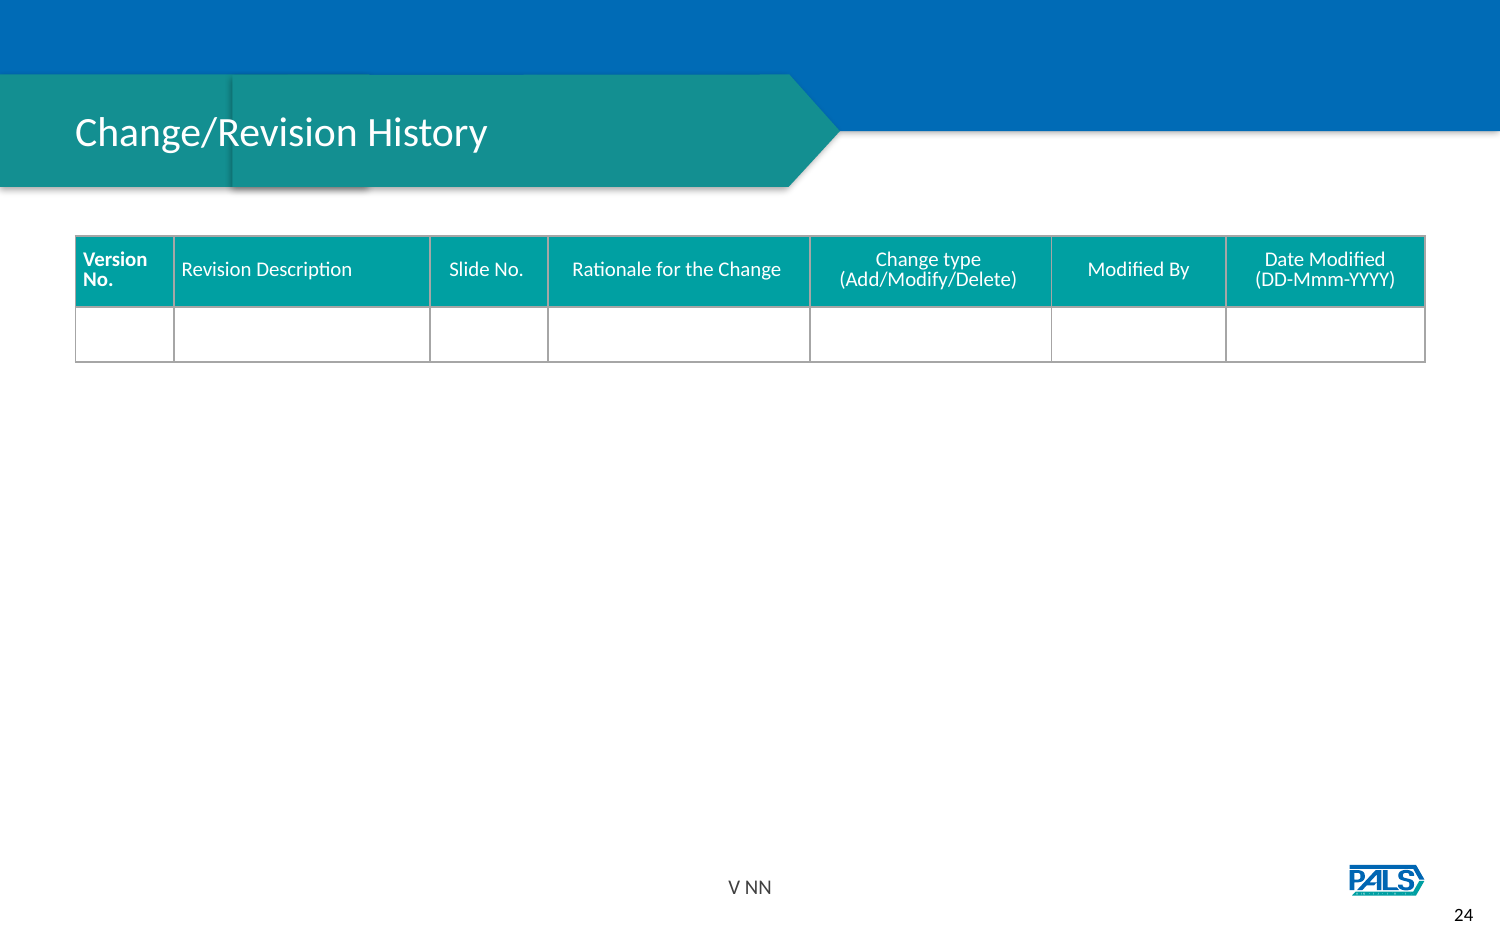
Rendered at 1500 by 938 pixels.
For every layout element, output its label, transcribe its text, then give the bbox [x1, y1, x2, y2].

table_header Slide No. [431, 237, 547, 306]
table_header Version No. [76, 237, 173, 306]
table_header Date Modified (DD-Mmm-YYYY) [1227, 237, 1424, 306]
table_cell [175, 308, 429, 361]
table_cell [76, 308, 173, 361]
table_cell [431, 308, 547, 361]
table_header Modified By [1052, 237, 1225, 306]
table_header Rationale for the Change [549, 237, 809, 306]
table_cell [1227, 308, 1424, 361]
table_header Revision Description [175, 237, 429, 306]
table_cell [811, 308, 1051, 361]
title Change/Revision History [0, 73, 840, 186]
text_box V NN [723, 873, 777, 899]
table_cell [549, 308, 809, 361]
table_header Change type (Add/Modify/Delete) [811, 237, 1051, 306]
table_cell [1052, 308, 1225, 361]
